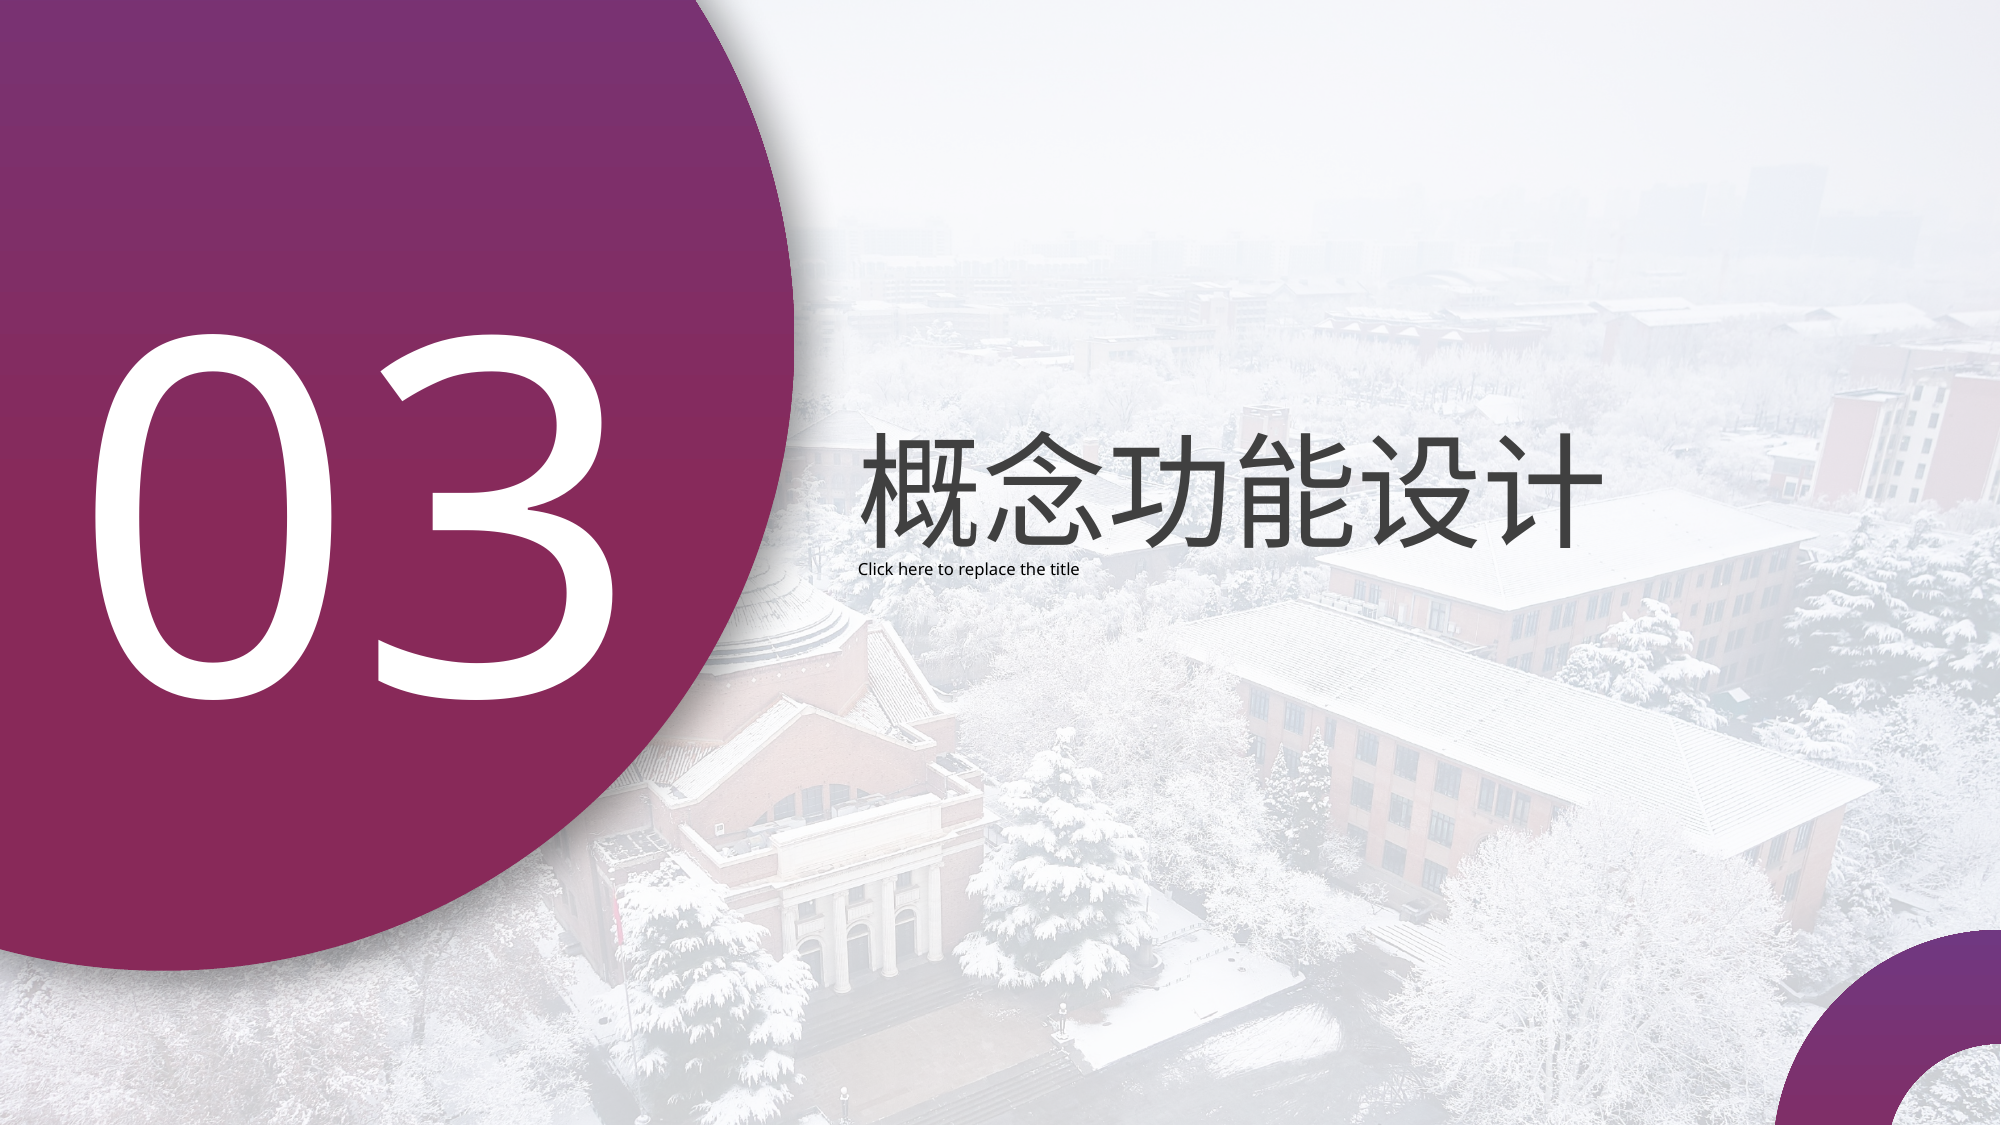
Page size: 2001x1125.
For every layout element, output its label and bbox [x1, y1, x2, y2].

text_box [843, 405, 1906, 588]
picture [0, 0, 2000, 1125]
text_box [0, 0, 911, 971]
